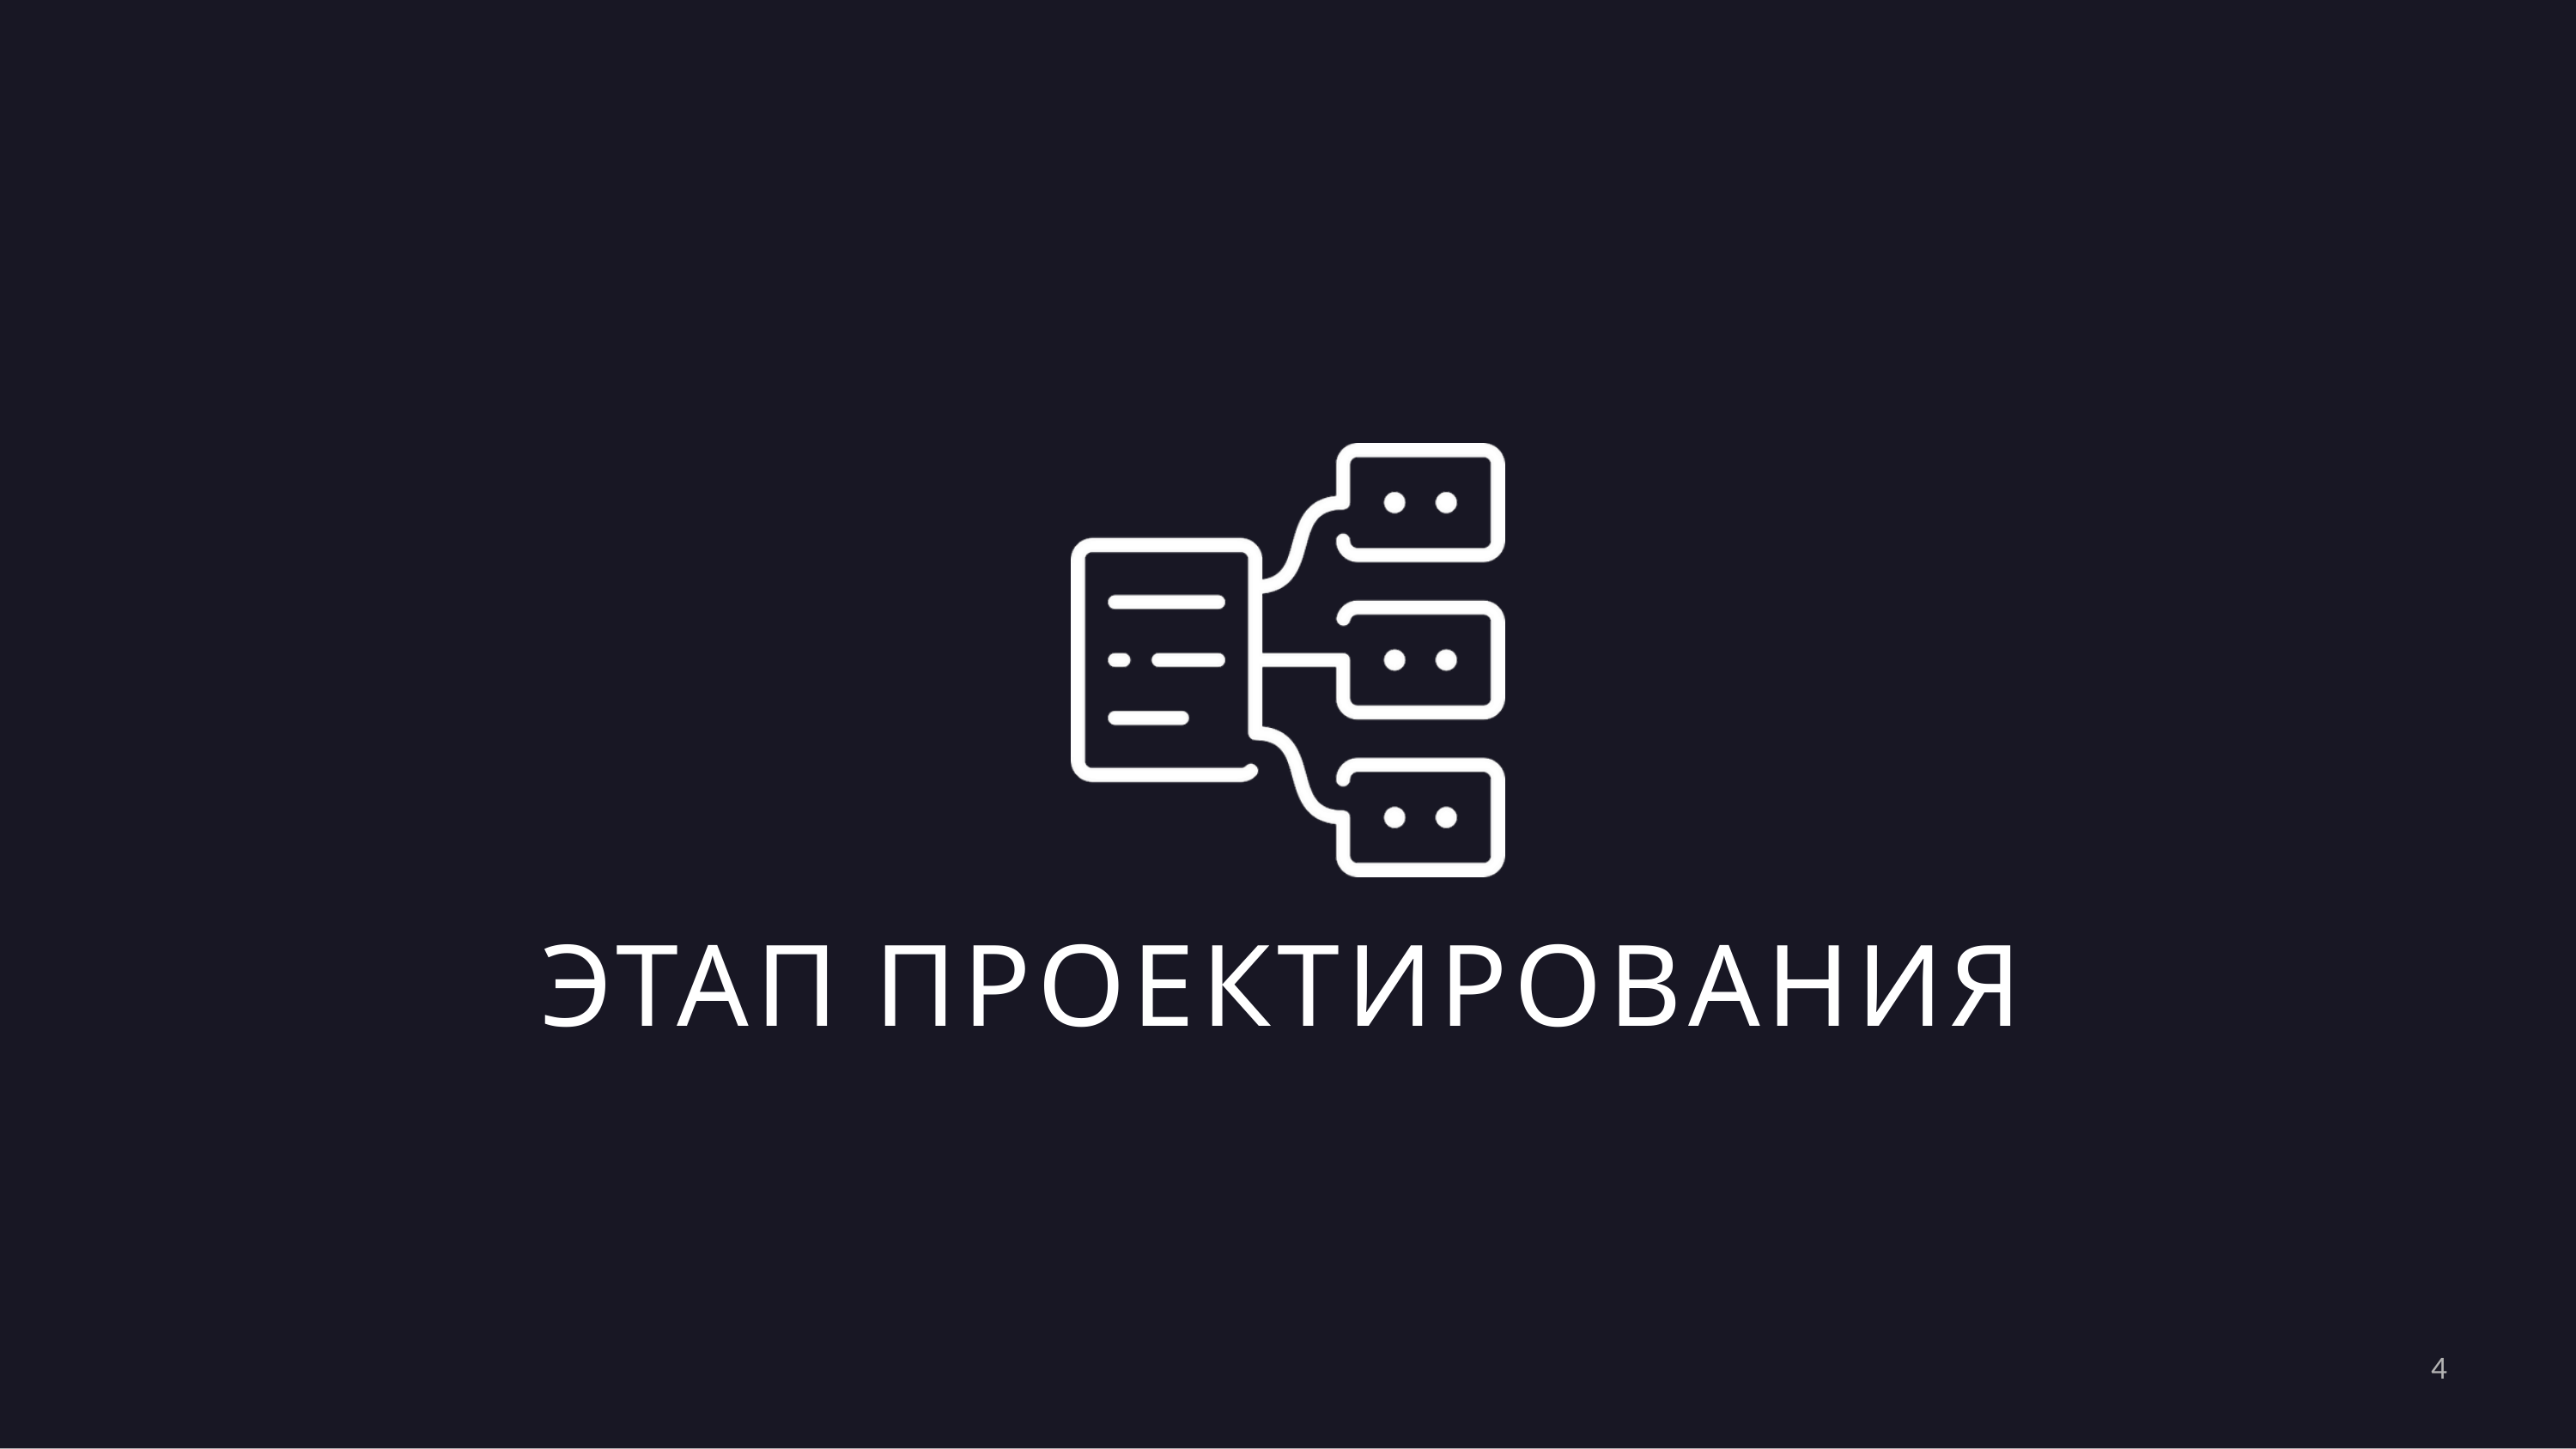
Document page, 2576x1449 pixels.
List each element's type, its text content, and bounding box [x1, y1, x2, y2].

title ЭТАП ПРОЕКТИРОВАНИЯ [539, 912, 2037, 1156]
slide_number 4 [1855, 1347, 2447, 1420]
picture [1071, 443, 1505, 877]
